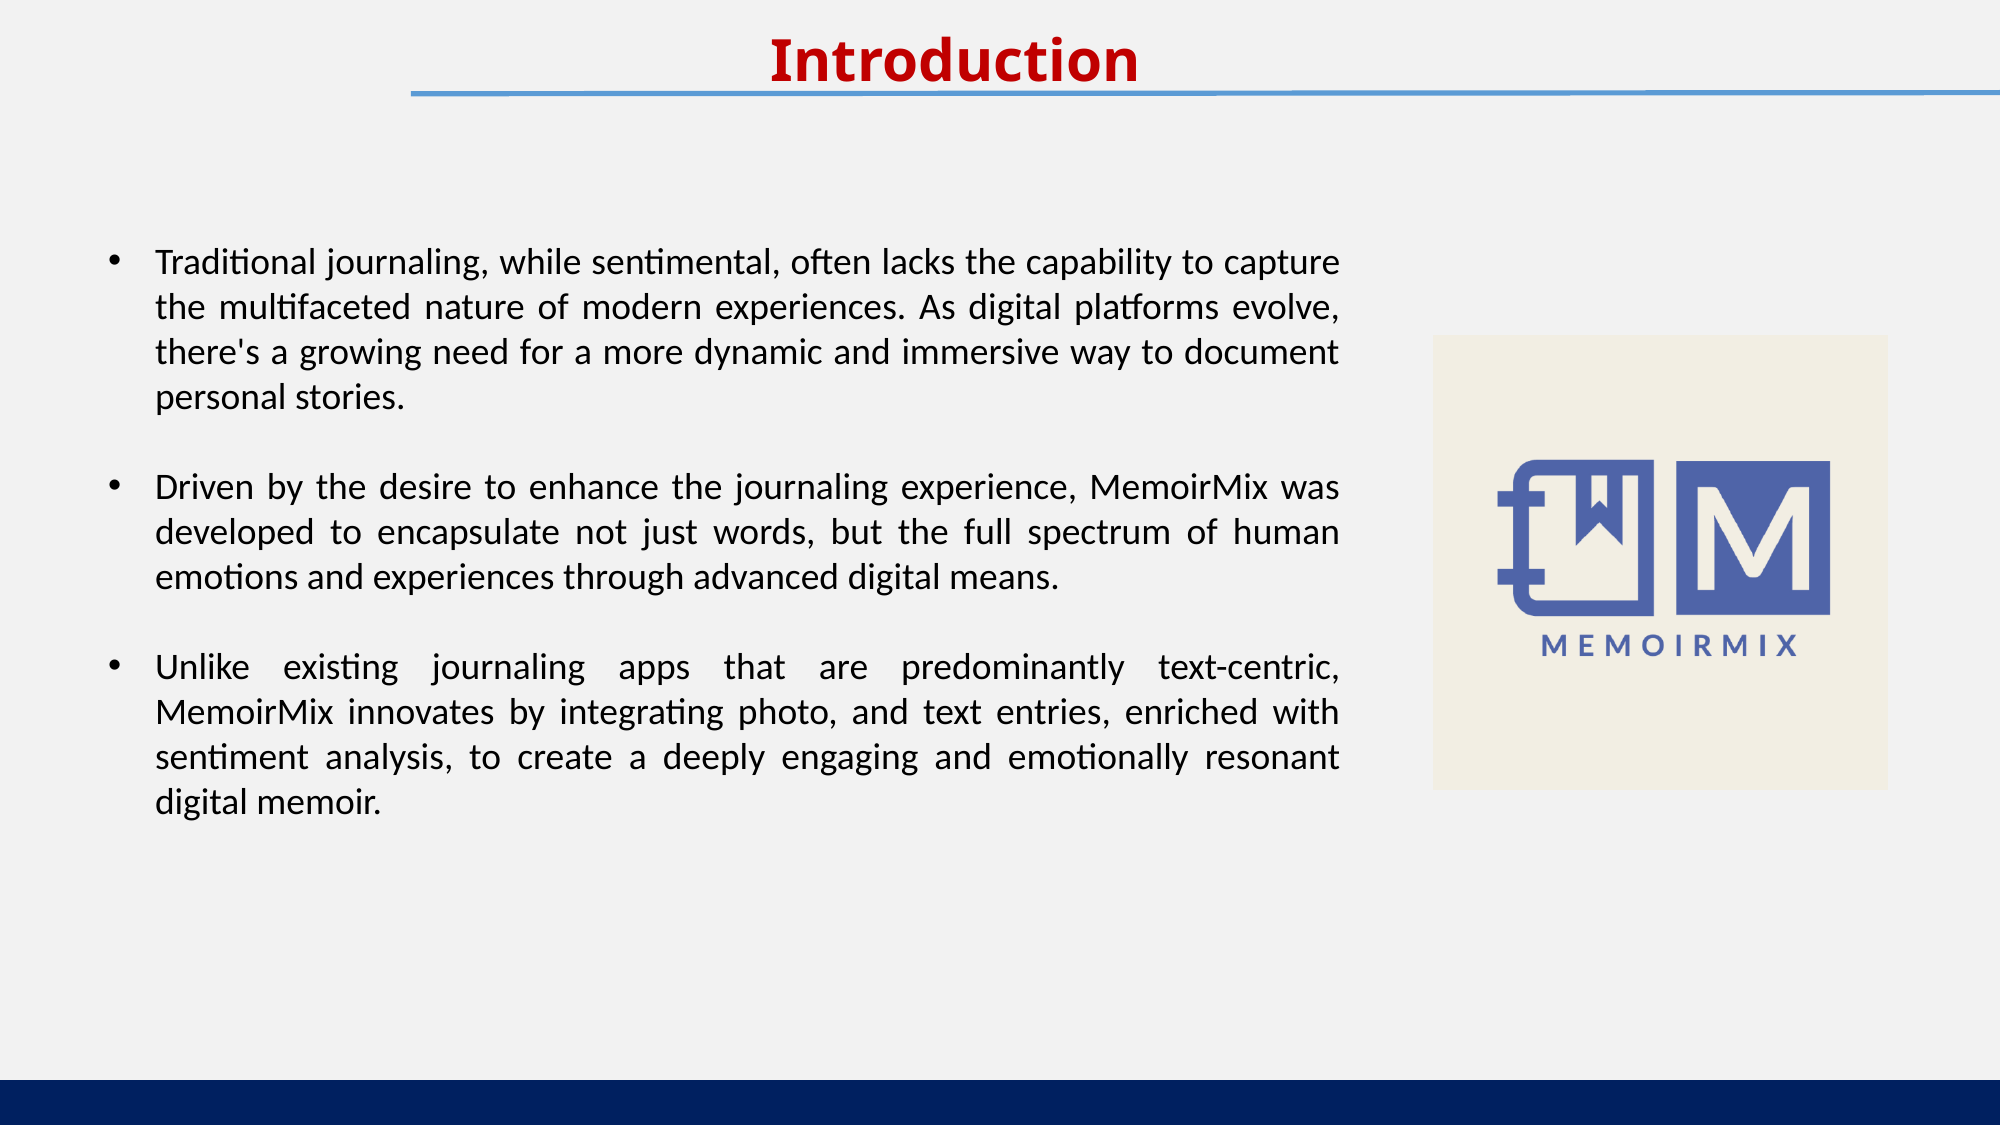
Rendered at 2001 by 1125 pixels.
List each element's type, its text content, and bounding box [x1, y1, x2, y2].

text_box Traditional journaling, while sentimental, often lacks the capability to capture the multifaceted nature of modern experiences. As digital platforms evolve, there's a growing need for a more dynamic and immersive way to document personal stories. Driven by the desire to enhance the journaling experience, MemoirMix was developed to encapsulate not just words, but the full spectrum of human emotions and experiences through advanced digital means. Unlike existing journaling apps that are predominantly text-centric, MemoirMix innovates by integrating photo, and text entries, enriched with sentiment analysis, to create a deeply engaging and emotionally resonant digital memoir. [93, 229, 1357, 830]
text_box Introduction [93, 0, 1819, 102]
text_box [0, 1080, 2000, 1125]
picture [1433, 335, 1888, 790]
